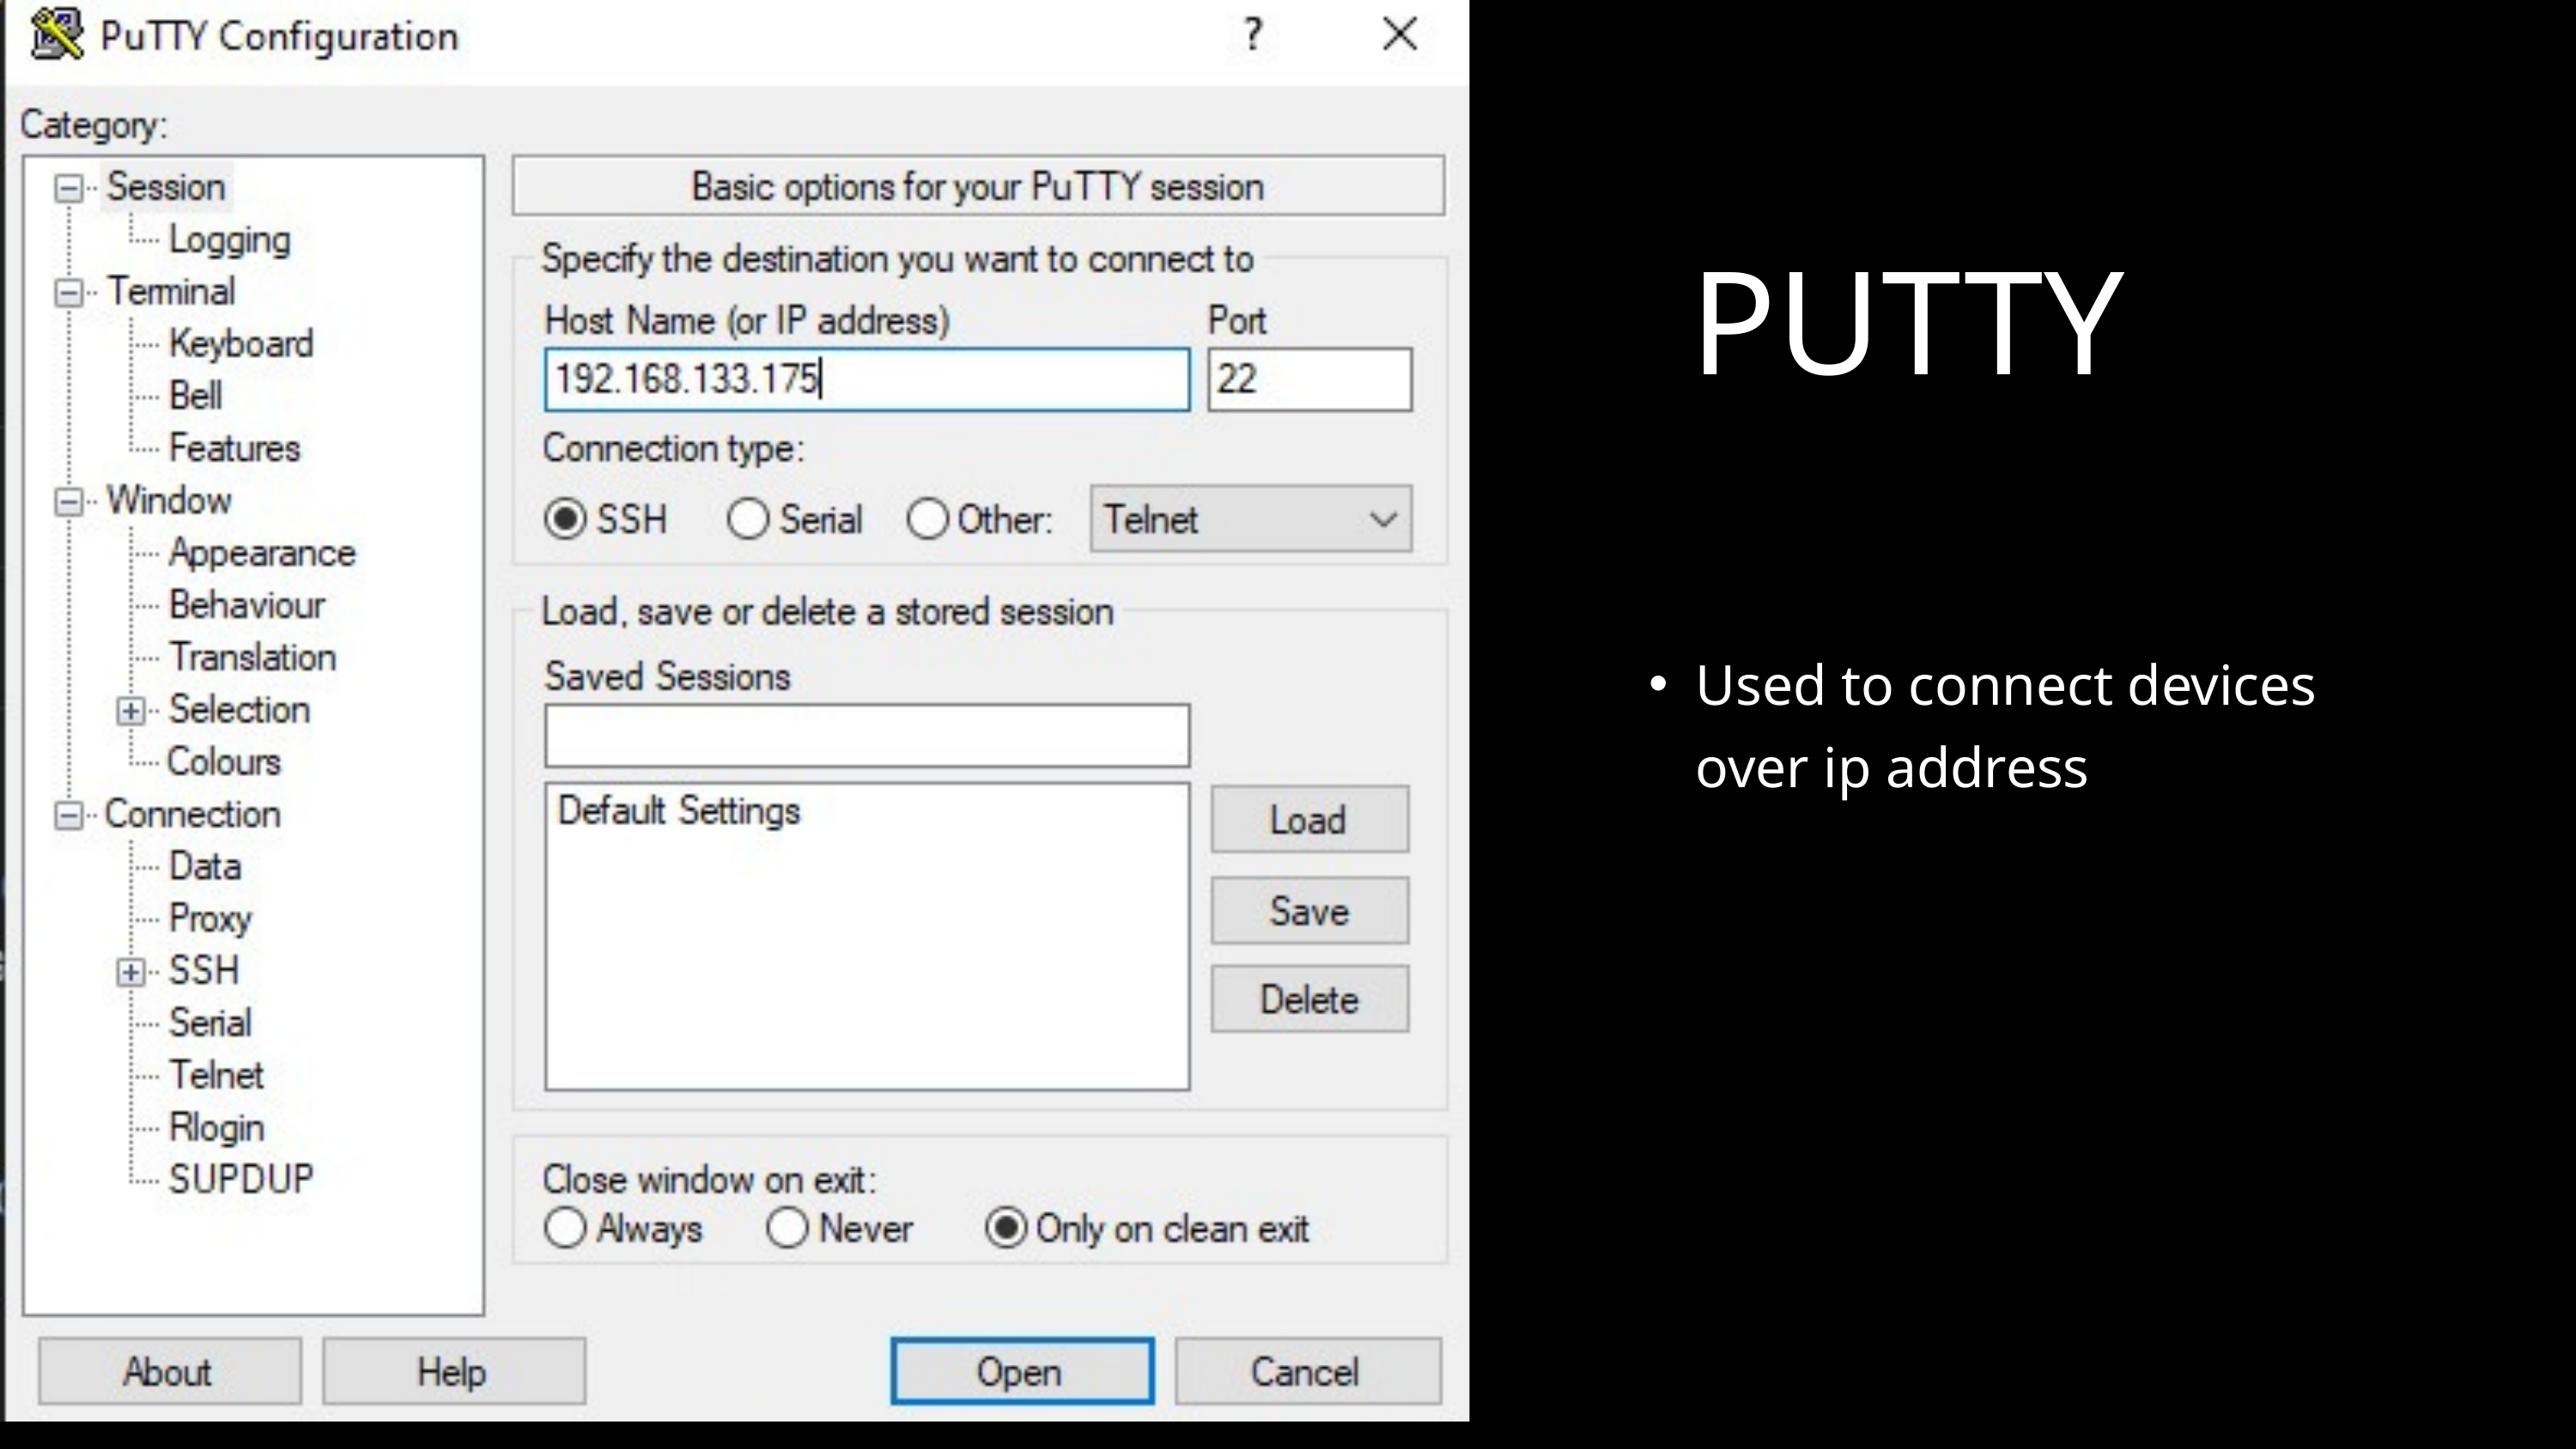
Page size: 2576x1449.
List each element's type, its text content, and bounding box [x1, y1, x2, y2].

text_box Used to connect devices over ip address [1601, 633, 2382, 799]
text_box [0, 0, 1470, 1422]
text_box PUTTY [1690, 232, 2470, 404]
